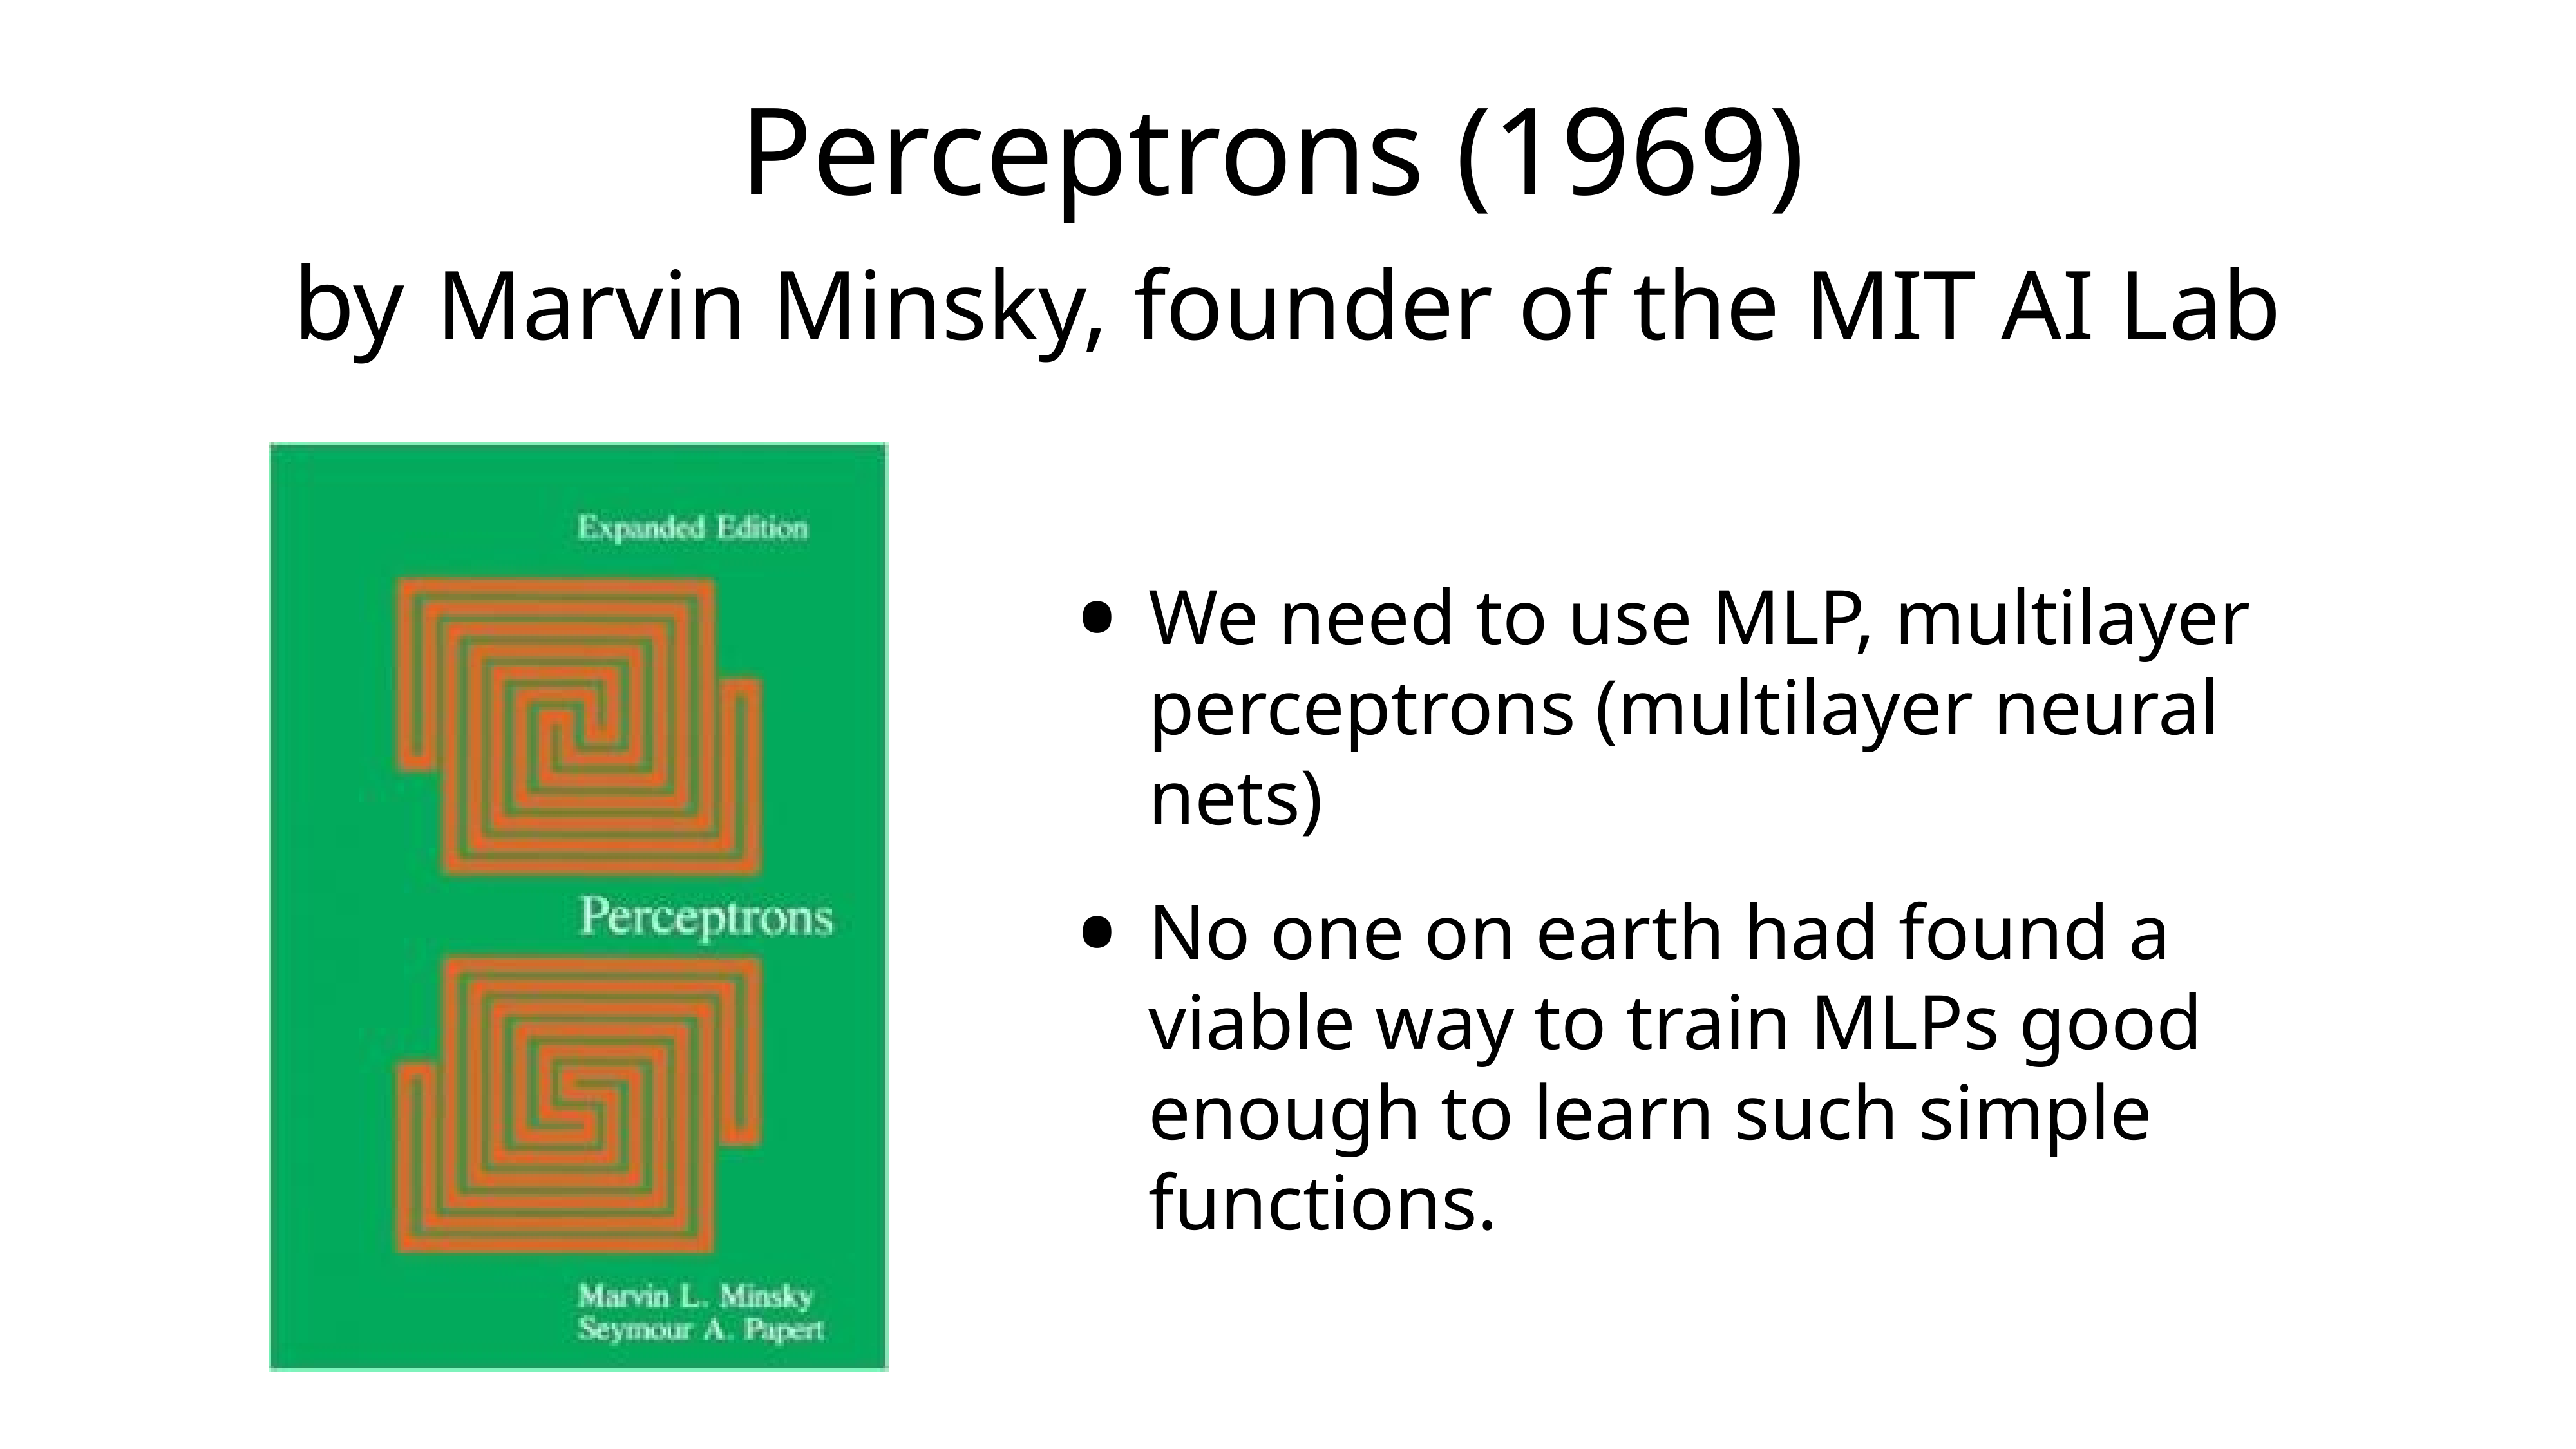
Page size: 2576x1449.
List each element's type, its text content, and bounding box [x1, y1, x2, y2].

title Perceptrons (1969) by Marvin Minsky, founder of the MIT AI Lab [0, 37, 2576, 401]
picture [269, 442, 889, 1372]
list We need to use MLP, multilayer perceptrons (multilayer neural nets) No one on earth had found a viable way to train MLPs good enough to learn such simple functions. [1025, 482, 2354, 1332]
